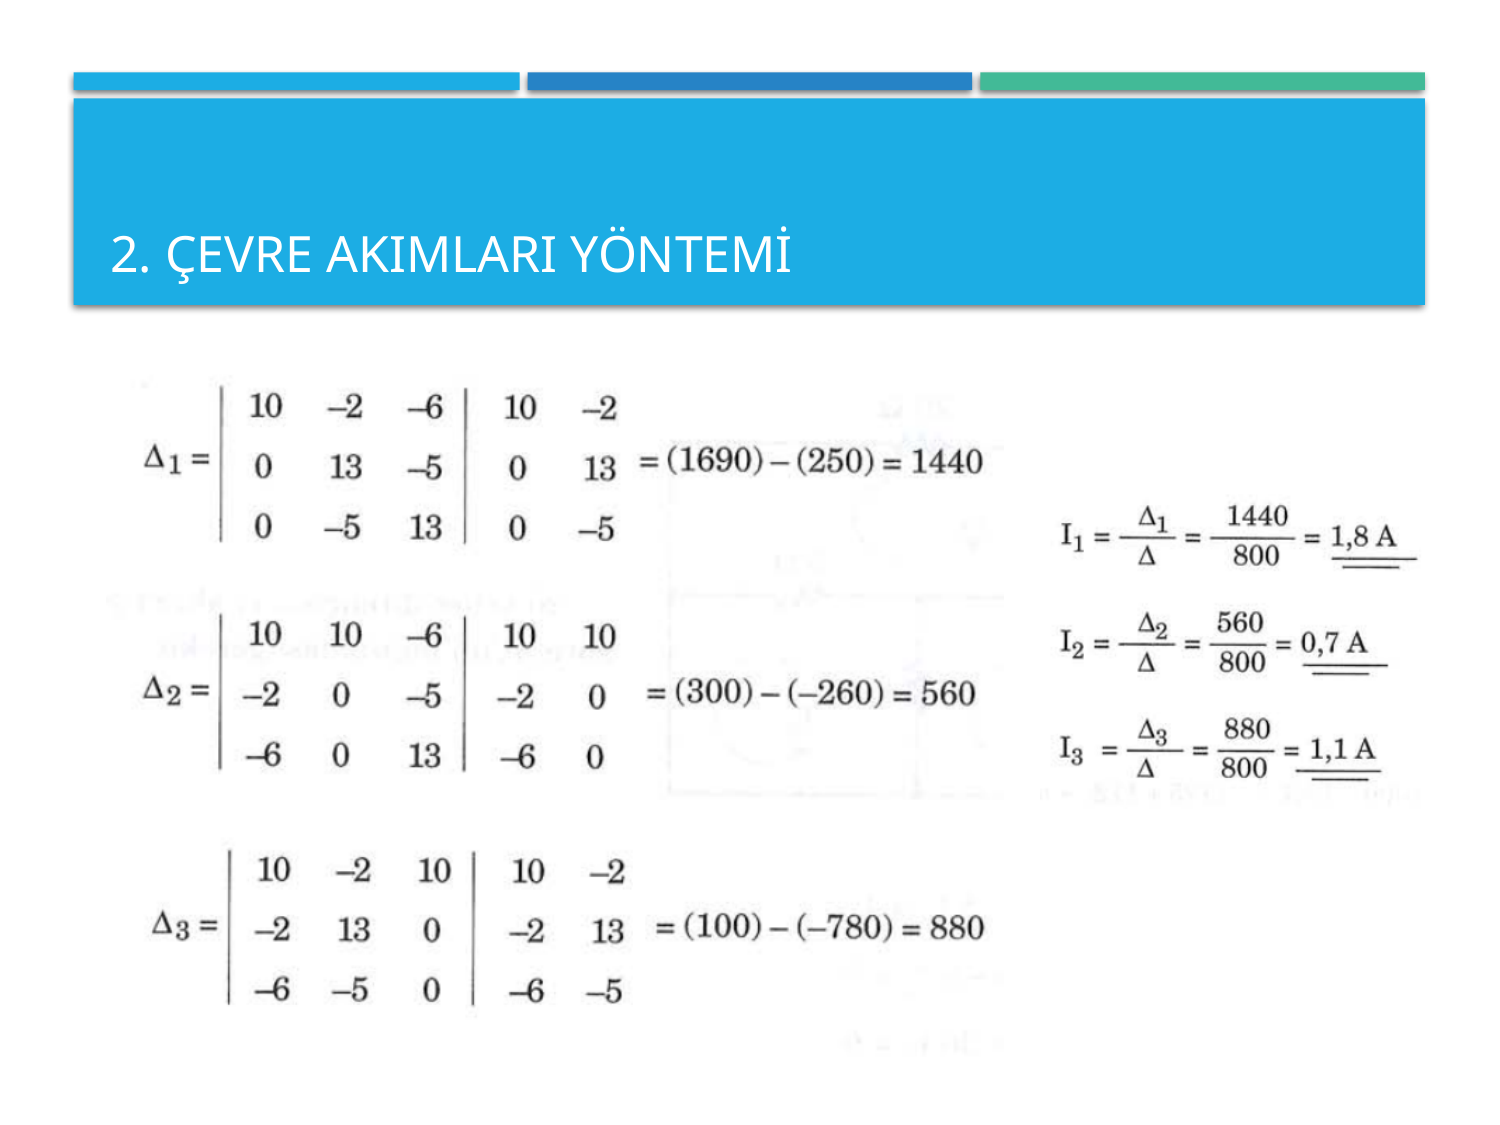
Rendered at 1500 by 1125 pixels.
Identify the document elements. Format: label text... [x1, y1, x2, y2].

title 2. Çevre akımları yöntemi [95, 112, 1406, 291]
picture [105, 364, 1004, 1058]
picture [1039, 484, 1431, 809]
